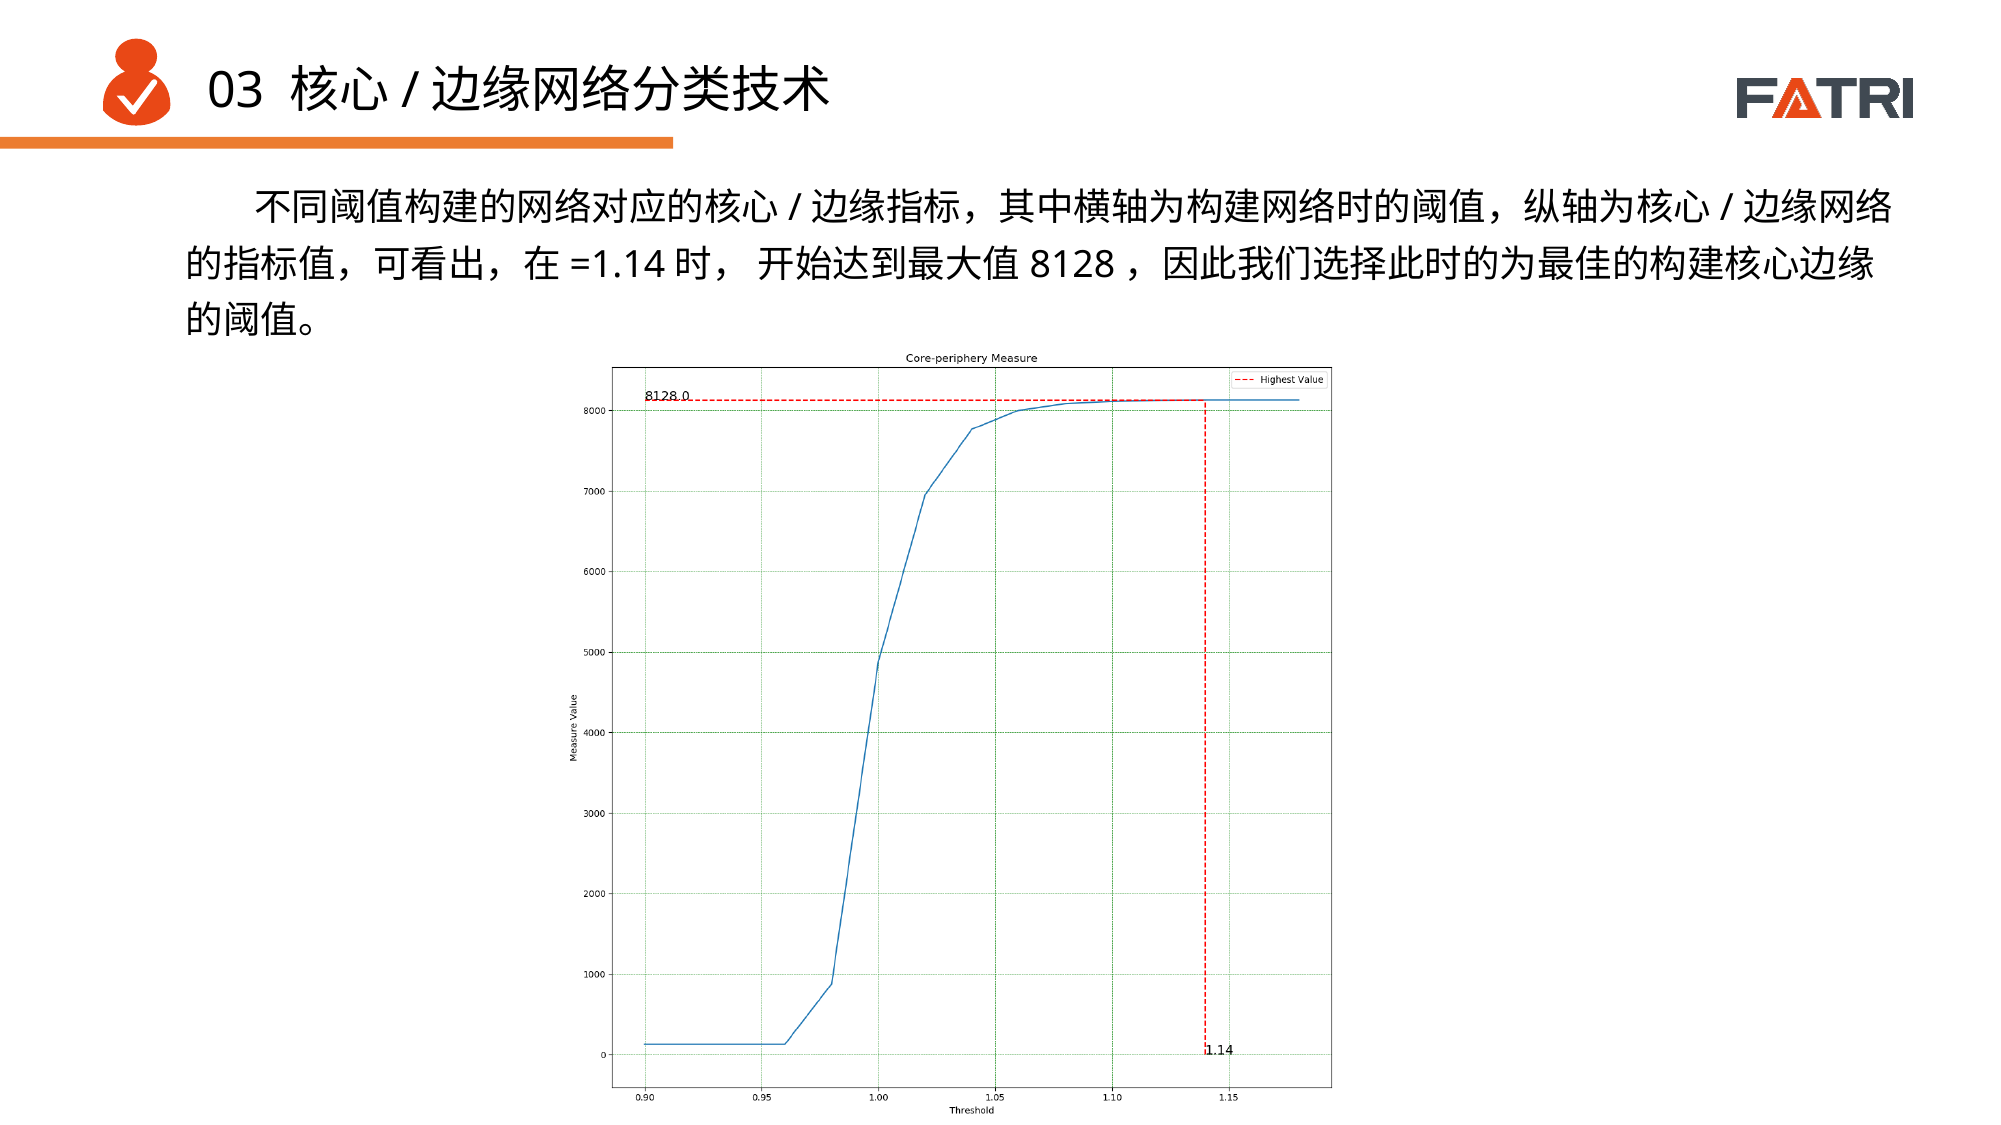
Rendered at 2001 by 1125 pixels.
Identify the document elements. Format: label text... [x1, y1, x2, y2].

text_box 03 核心/边缘网络分类技术 [127, 4, 865, 185]
text_box [103, 38, 171, 126]
picture [1737, 78, 1913, 118]
picture [560, 344, 1341, 1125]
text_box [0, 136, 127, 149]
